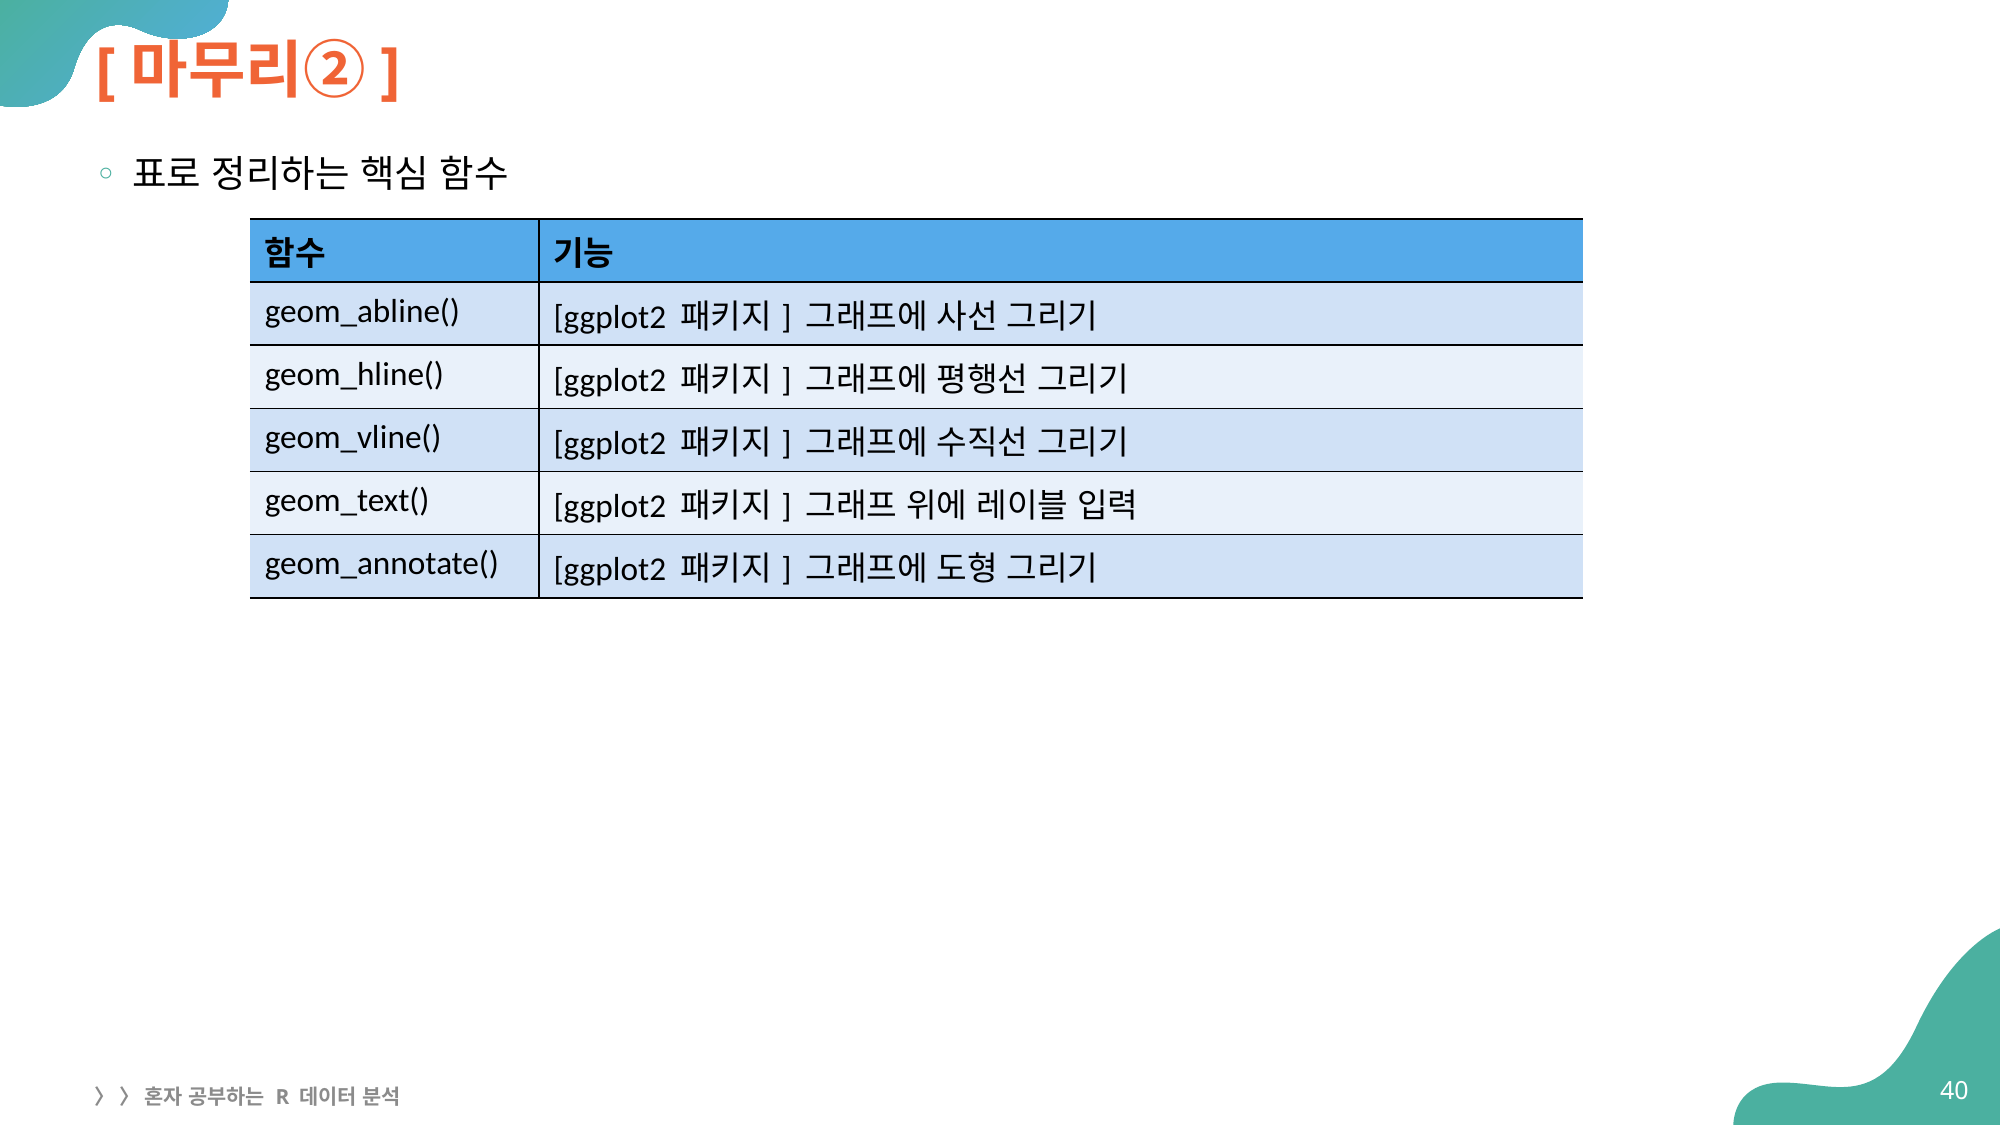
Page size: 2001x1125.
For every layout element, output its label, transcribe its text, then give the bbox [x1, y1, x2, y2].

table_cell [ggplot2 패키지] 그래프에 도형 그리기 [540, 535, 1583, 597]
table_cell geom_hline() [250, 346, 538, 408]
table_header 함수 [250, 220, 538, 281]
footer 〉 〉 혼자 공부하는 R 데이터 분석 [79, 1079, 755, 1114]
table_cell [ggplot2 패키지] 그래프에 사선 그리기 [540, 283, 1583, 344]
slide_number 40 [1917, 1061, 1984, 1122]
table_cell [ggplot2 패키지] 그래프 위에 레이블 입력 [540, 472, 1583, 534]
table_cell [ggplot2 패키지] 그래프에 수직선 그리기 [540, 409, 1583, 471]
table_header 기능 [540, 220, 1583, 281]
table_cell geom_text() [250, 472, 538, 534]
title [마무리②] [79, 17, 1931, 128]
table_cell geom_vline() [250, 409, 538, 471]
text_box 표로 정리하는 핵심 함수 [79, 133, 1931, 1079]
table_cell geom_abline() [250, 283, 538, 344]
table_cell geom_annotate() [250, 535, 538, 597]
table_cell [ggplot2 패키지] 그래프에 평행선 그리기 [540, 346, 1583, 408]
